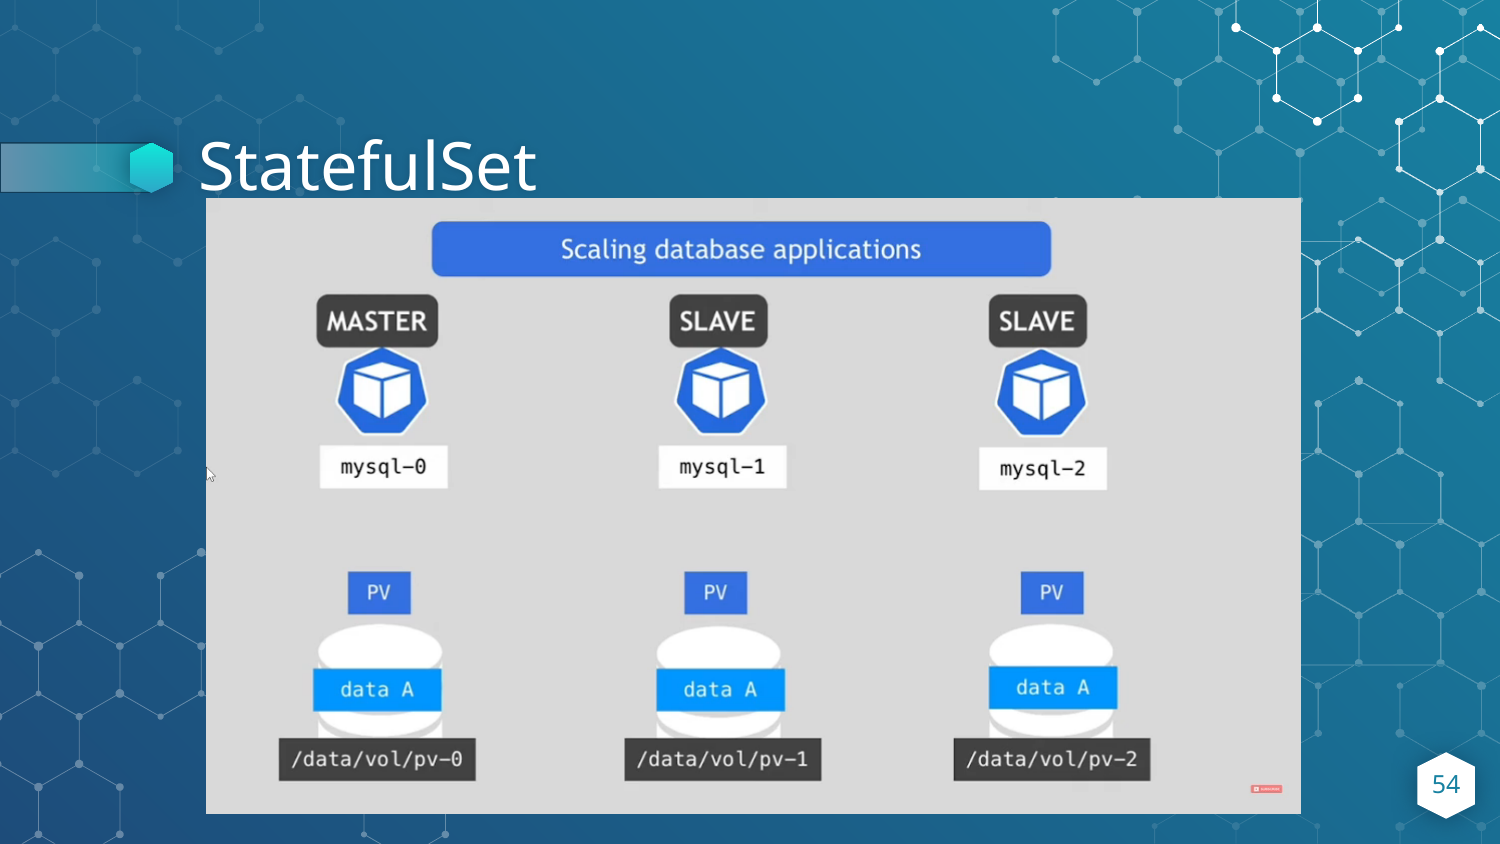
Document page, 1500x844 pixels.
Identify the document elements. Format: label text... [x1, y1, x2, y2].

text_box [205, 197, 1303, 815]
title StatefulSet [198, 140, 1302, 198]
slide_number 54 [1417, 752, 1475, 819]
